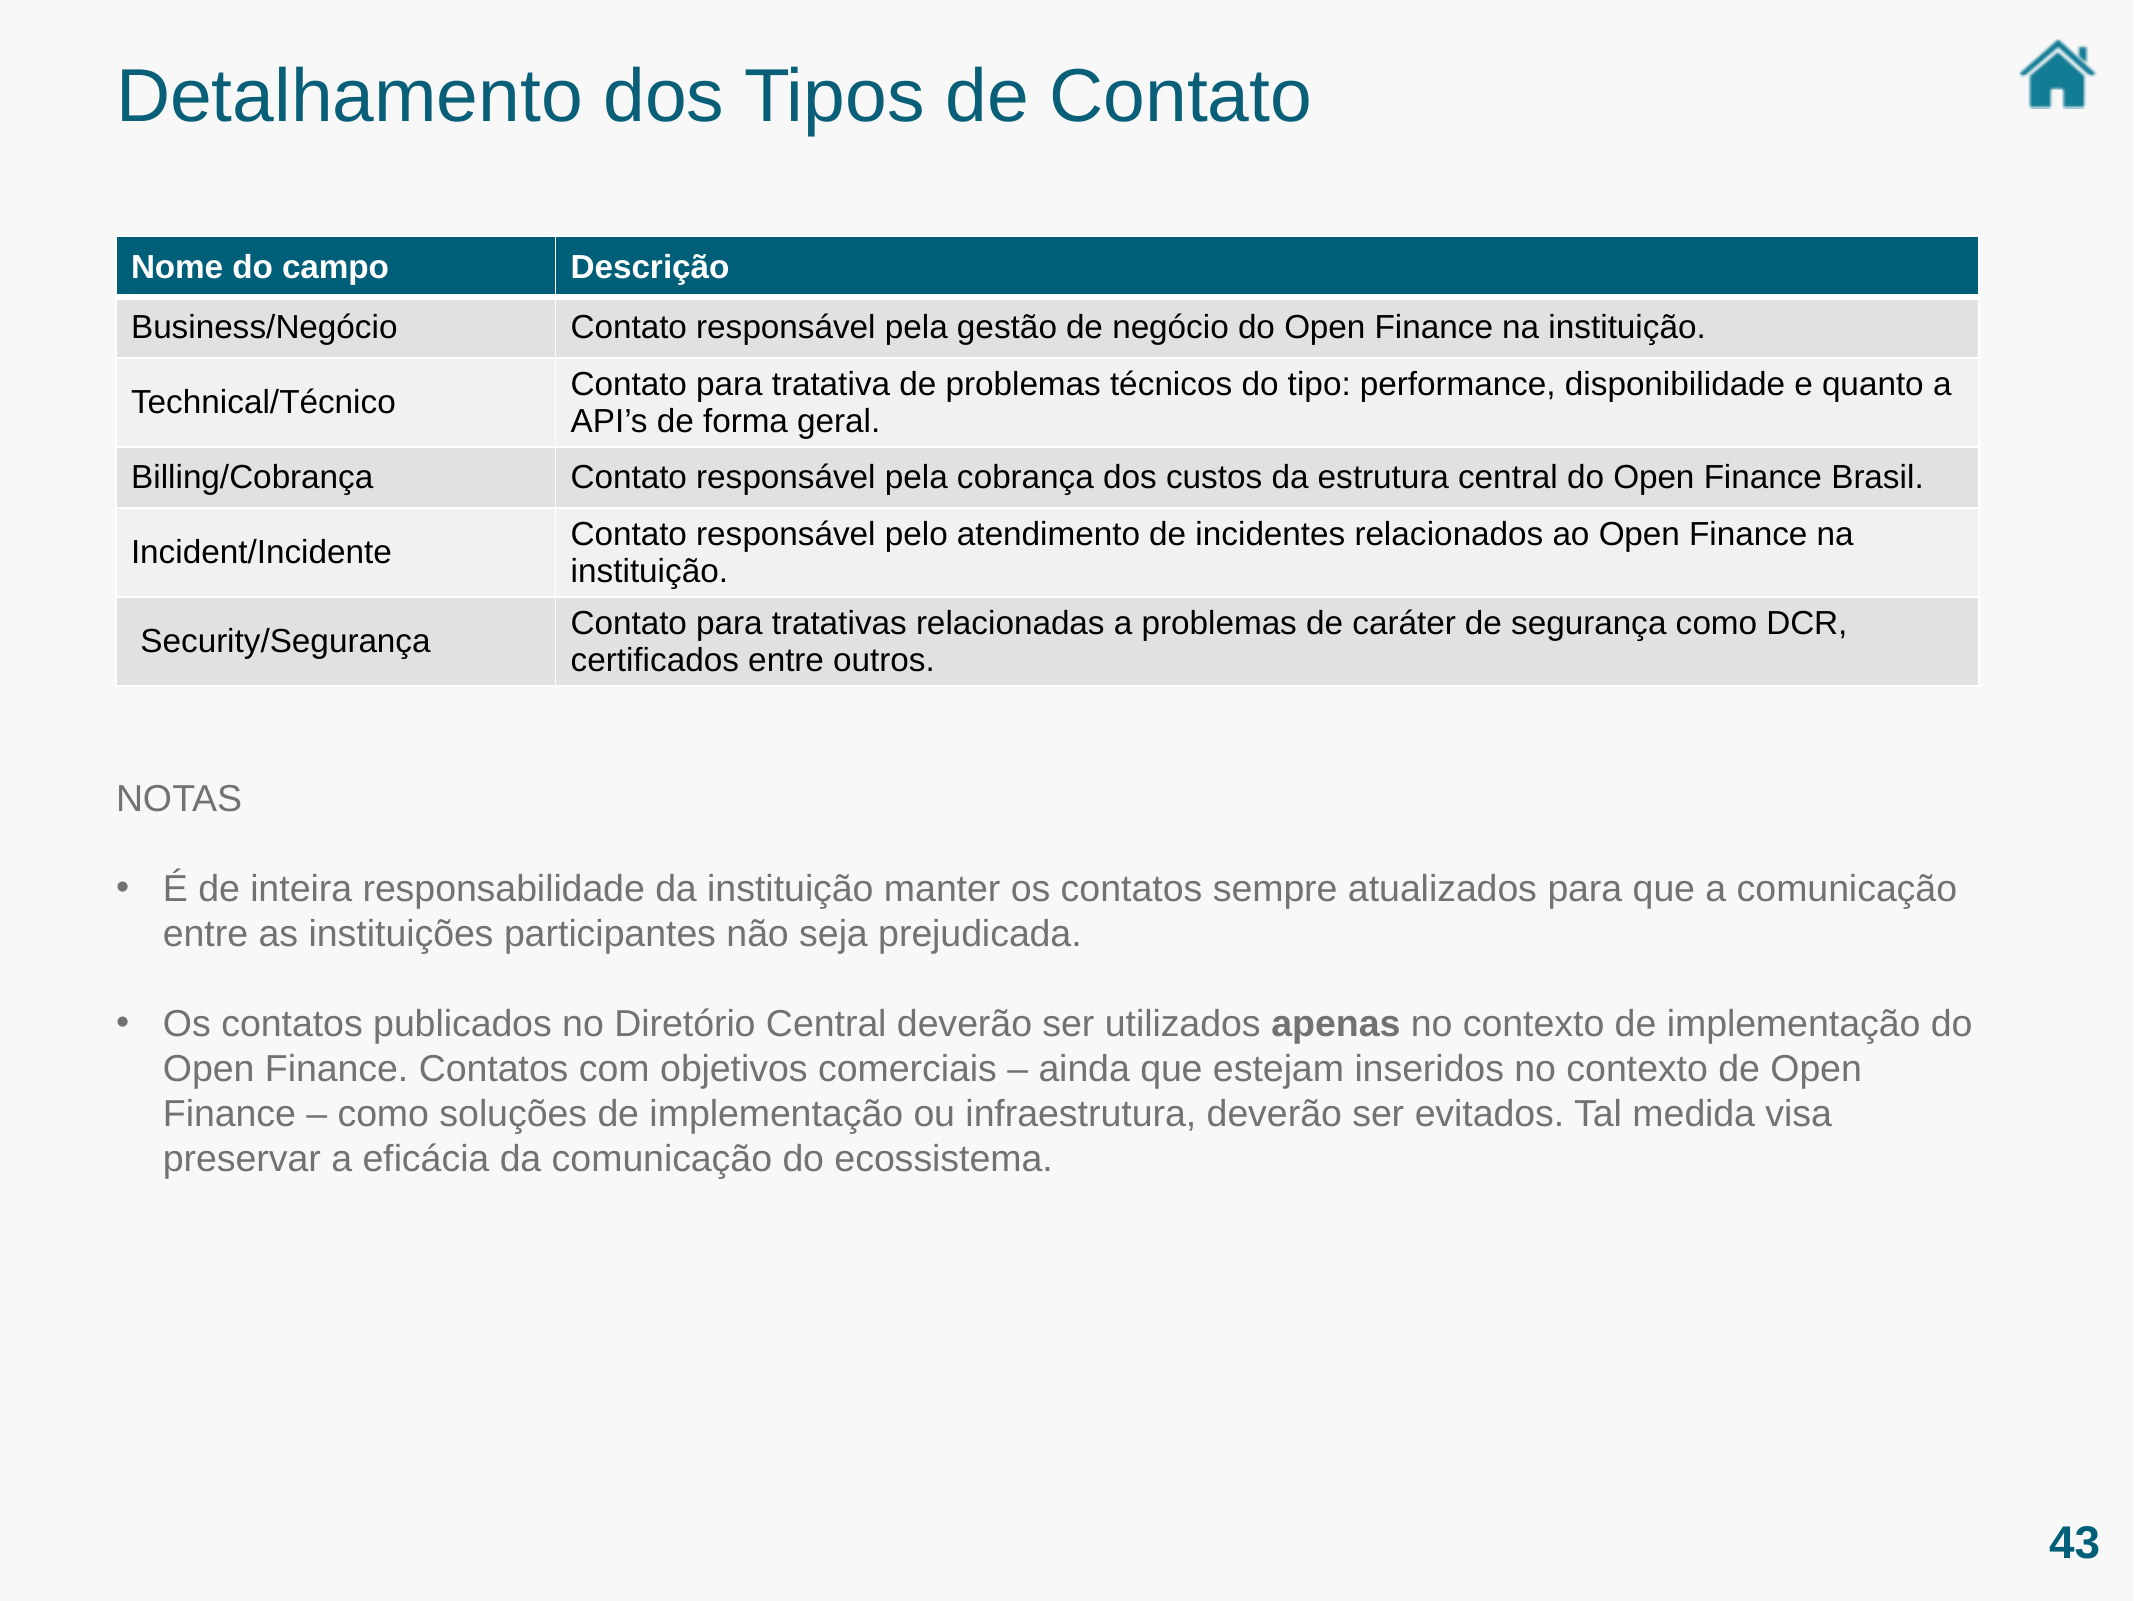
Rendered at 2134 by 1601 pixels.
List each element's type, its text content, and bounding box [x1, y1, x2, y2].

table_cell Contato responsável pela cobrança dos custos da estrutura central do Open Finance Brasil. [556, 448, 1978, 507]
table_cell Business/Negócio [117, 300, 555, 357]
text_box [2002, 23, 2134, 170]
table_cell Security/Segurança [117, 598, 555, 685]
table_cell Incident/Incidente [117, 509, 555, 596]
text_box NOTAS É de inteira responsabilidade da instituição manter os contatos sempre atualizados para que a comunicação entre as instituições participantes não seja prejudicada. Os contatos publicados no Diretório Central deverão ser utilizados apenas no contexto de implementação do Open Finance. Contatos com objetivos comerciais – ainda que estejam inseridos no contexto de Open Finance – como soluções de implementação ou infraestrutura, deverão ser evitados. Tal medida visa preservar a eficácia da comunicação do ecossistema. [116, 773, 1980, 1224]
text_box [1977, 0, 2134, 145]
table_header Descrição [556, 237, 1978, 294]
table_cell Billing/Cobrança [117, 448, 555, 507]
table_header Nome do campo [117, 237, 555, 294]
table_cell Contato responsável pelo atendimento de incidentes relacionados ao Open Finance na instituição. [556, 509, 1978, 596]
text_box Detalhamento dos Tipos de Contato [116, 46, 1366, 137]
table_cell Contato para tratativas relacionadas a problemas de caráter de segurança como DCR, certificados entre outros. [556, 598, 1978, 685]
table_cell Contato responsável pela gestão de negócio do Open Finance na instituição. [556, 300, 1978, 357]
slide_number 43 [1979, 1504, 2101, 1576]
table_cell Contato para tratativa de problemas técnicos do tipo: performance, disponibilidade e quanto a API’s de forma geral. [556, 359, 1978, 446]
table_cell Technical/Técnico [117, 359, 555, 446]
